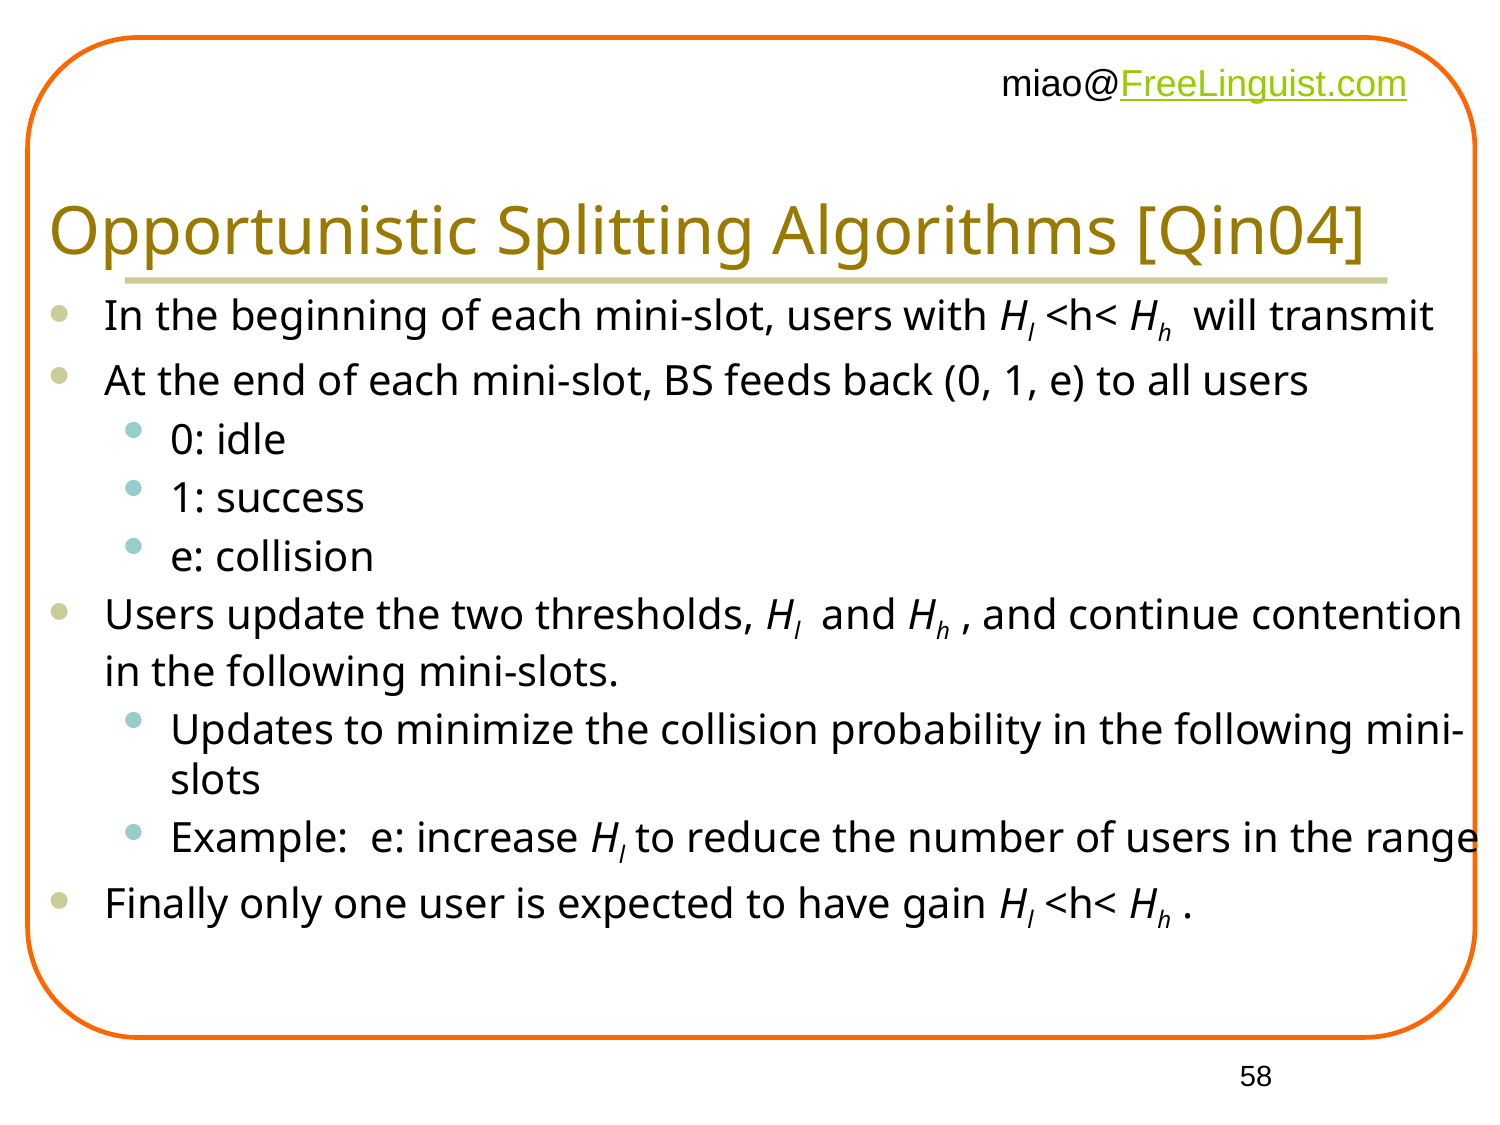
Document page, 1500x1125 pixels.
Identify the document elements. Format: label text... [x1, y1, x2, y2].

list In the beginning of each mini-slot, users with Hl <h< Hh will transmit At the end of each mini-slot, BS feeds back (0, 1, e) to all users 0: idle 1: success e: collision Users update the two thresholds, Hl and Hh , and continue contention in the following mini-slots. Updates to minimize the collision probability in the following mini-slots Example: e: increase Hl to reduce the number of users in the range Finally only one user is expected to have gain Hl <h< Hh . [33, 281, 1500, 1024]
slide_number 58 [1124, 1049, 1388, 1125]
title Opportunistic Splitting Algorithms [Qin04] [33, 87, 1450, 275]
